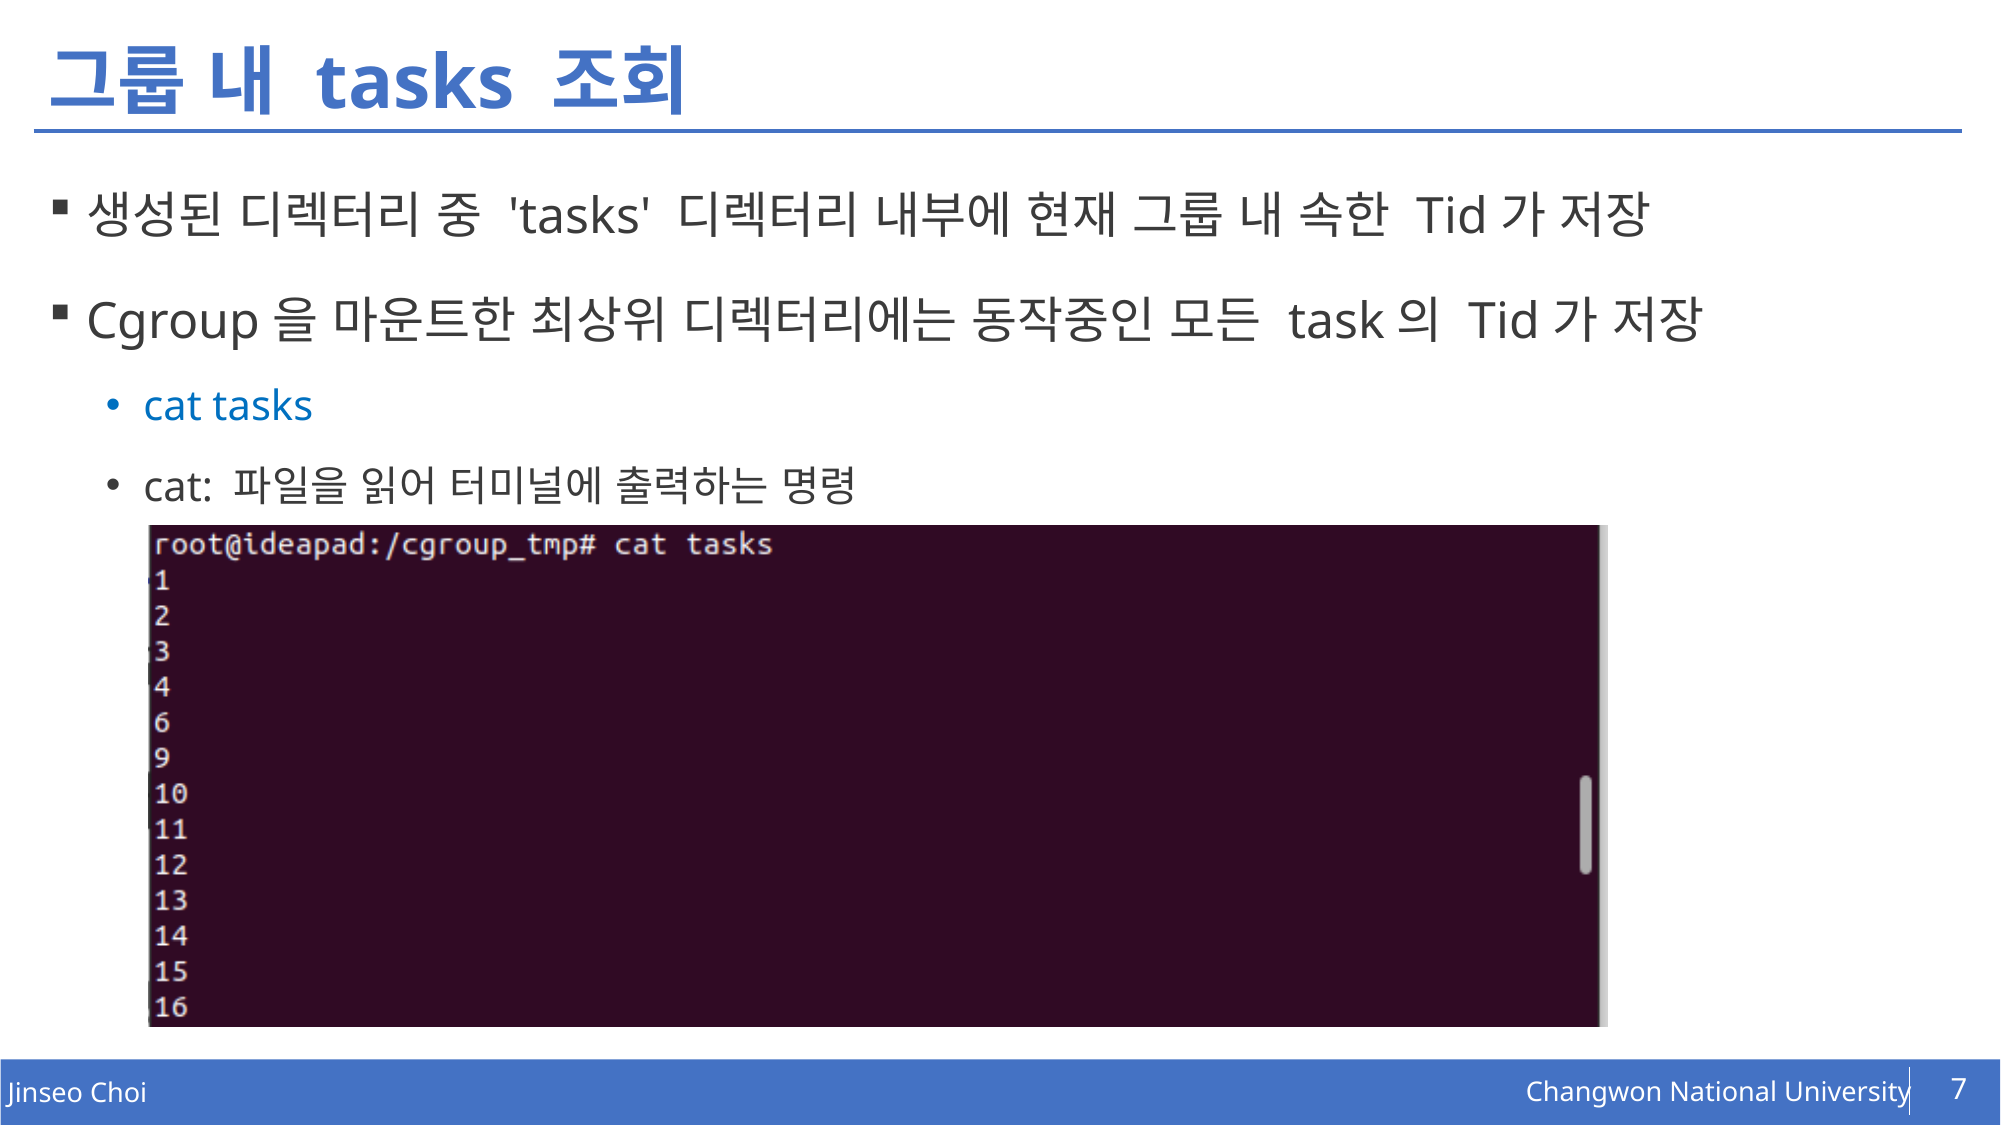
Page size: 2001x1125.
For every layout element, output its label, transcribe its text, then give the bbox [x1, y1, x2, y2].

picture [148, 525, 1608, 1027]
list 생성된 디렉터리 중 'tasks' 디렉터리 내부에 현재 그룹 내 속한 Tid가 저장 Cgroup을 마운트한 최상위 디렉터리에는 동작중인 모든 task의 Tid가 저장 cat tasks cat: 파일을 읽어 터미널에 출력하는 명령 [33, 152, 1963, 997]
slide_number 7 [1922, 1060, 1996, 1121]
title 그룹 내 tasks 조회 [33, 27, 1963, 143]
